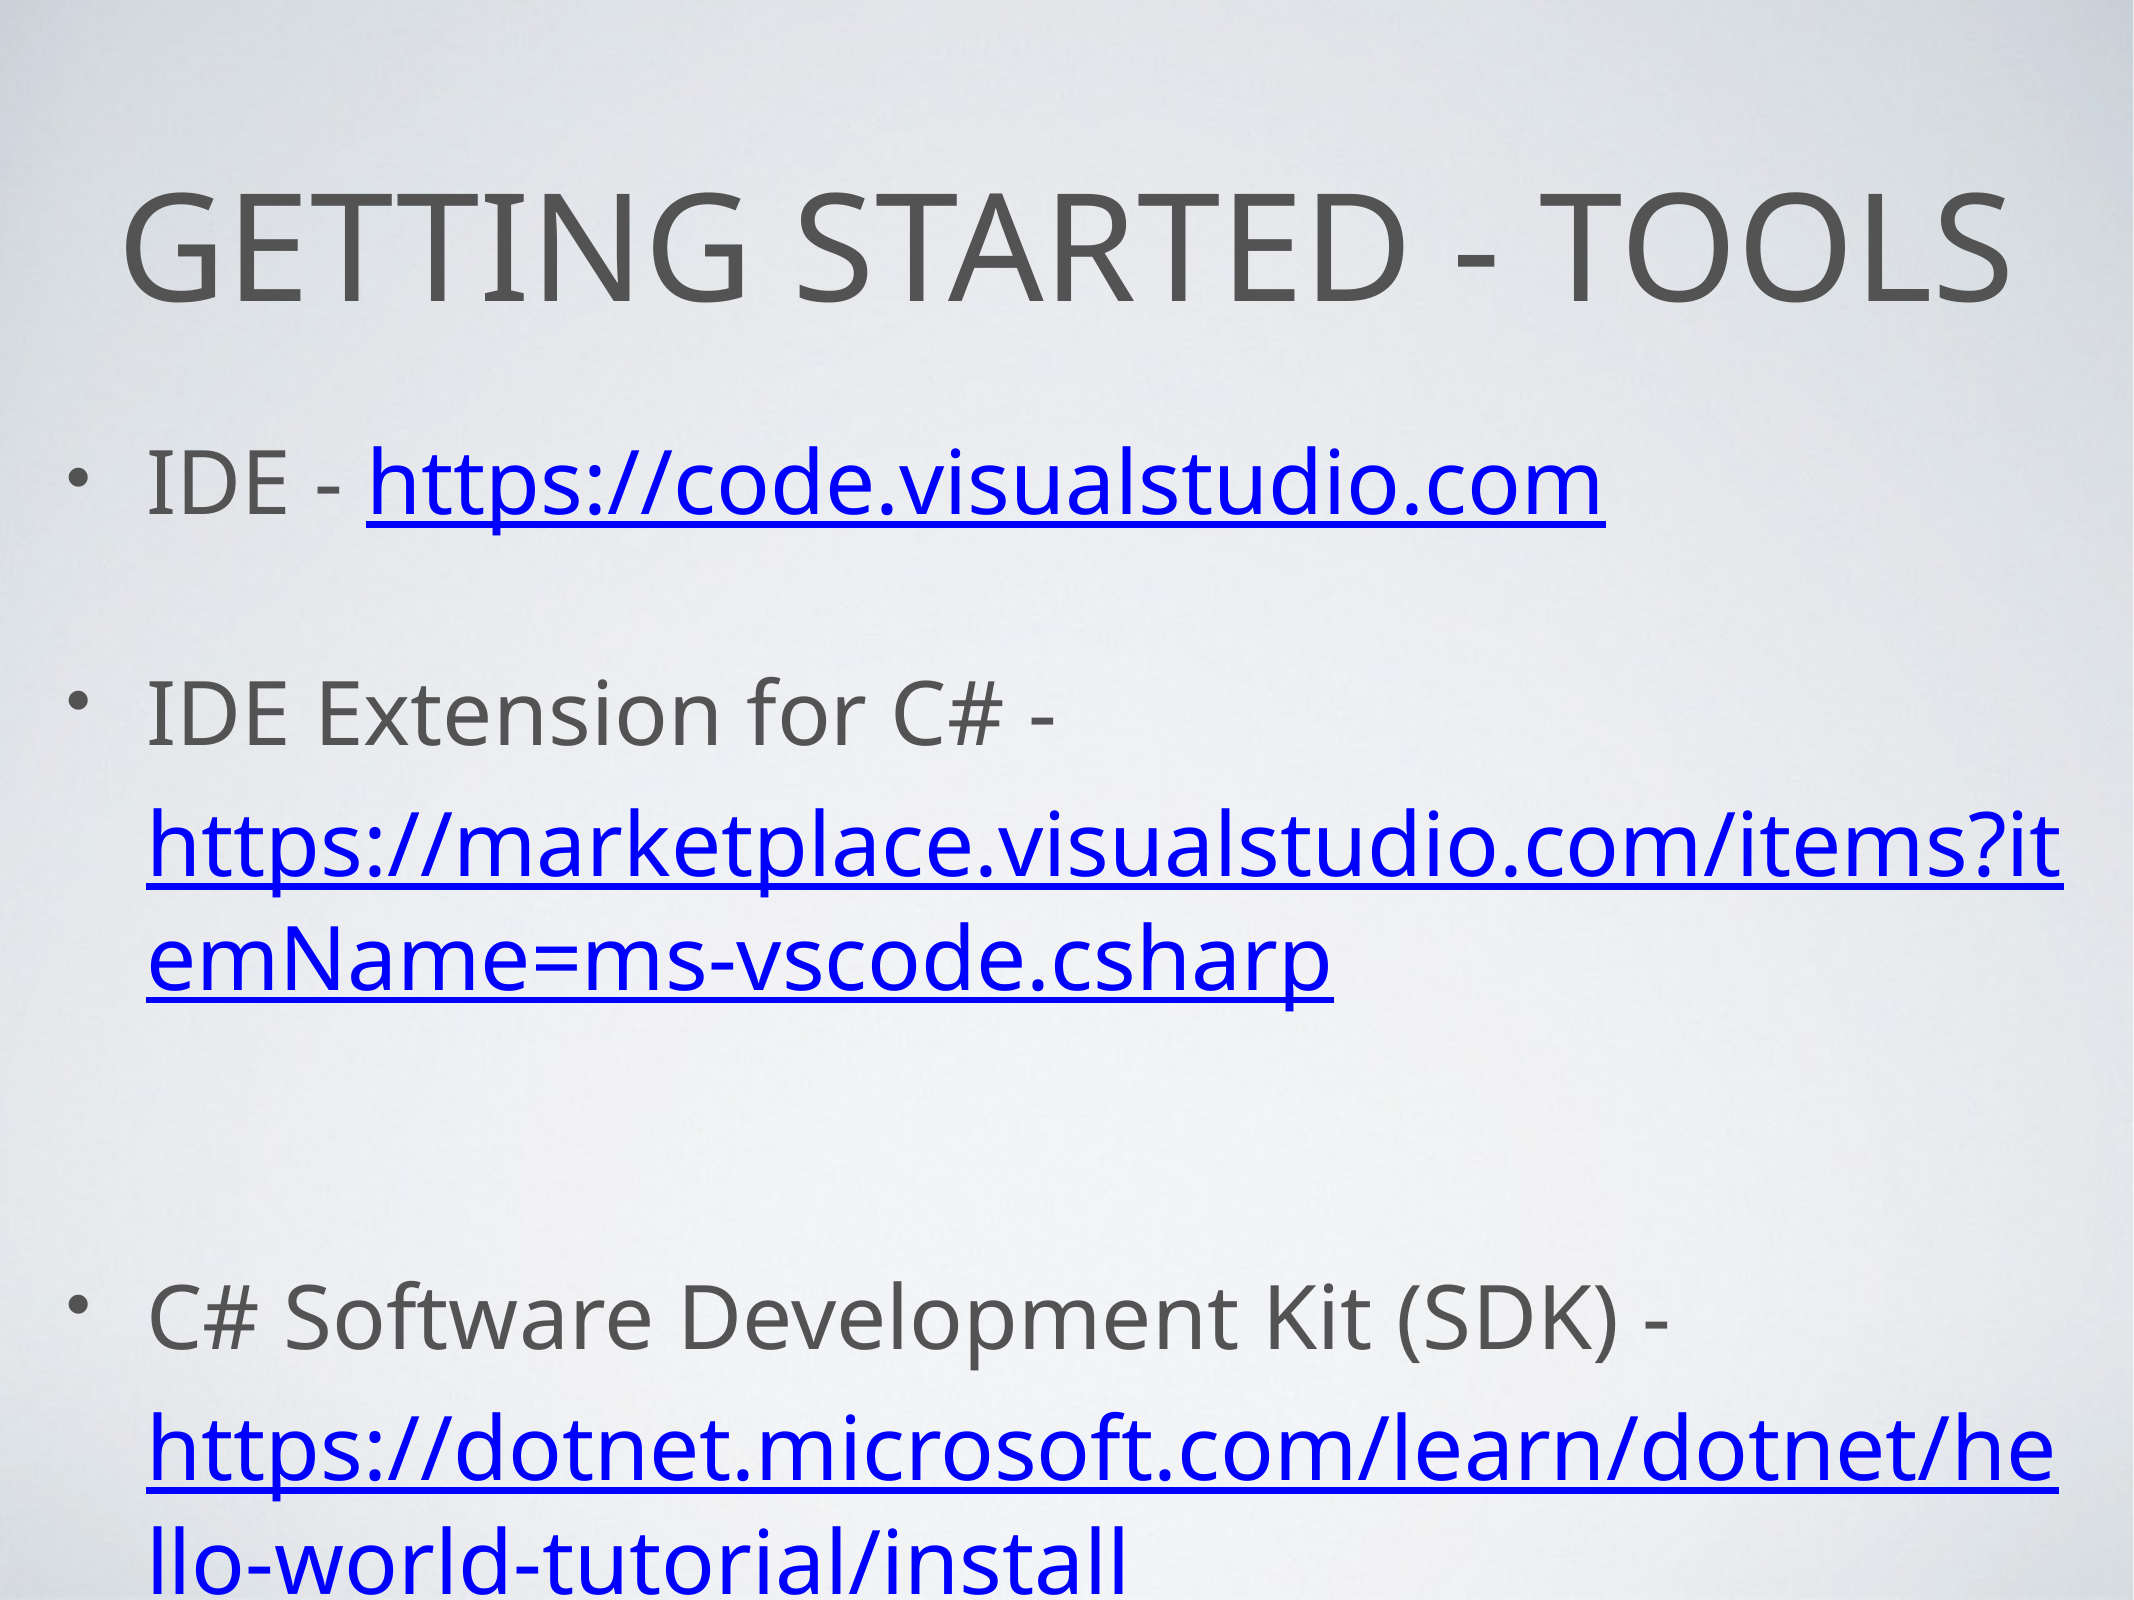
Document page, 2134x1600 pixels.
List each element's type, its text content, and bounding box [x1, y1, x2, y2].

picture [0, 0, 2134, 1600]
title Getting started - Tools [57, 41, 2076, 443]
list IDE - https://code.visualstudio.com IDE Extension for C# - https://marketplace.visualstudio.com/items?itemName=ms-vscode.csharp C# Software Development Kit (SDK) - https://dotnet.microsoft.com/learn/dotnet/hello-world-tutorial/install [57, 447, 2076, 1482]
